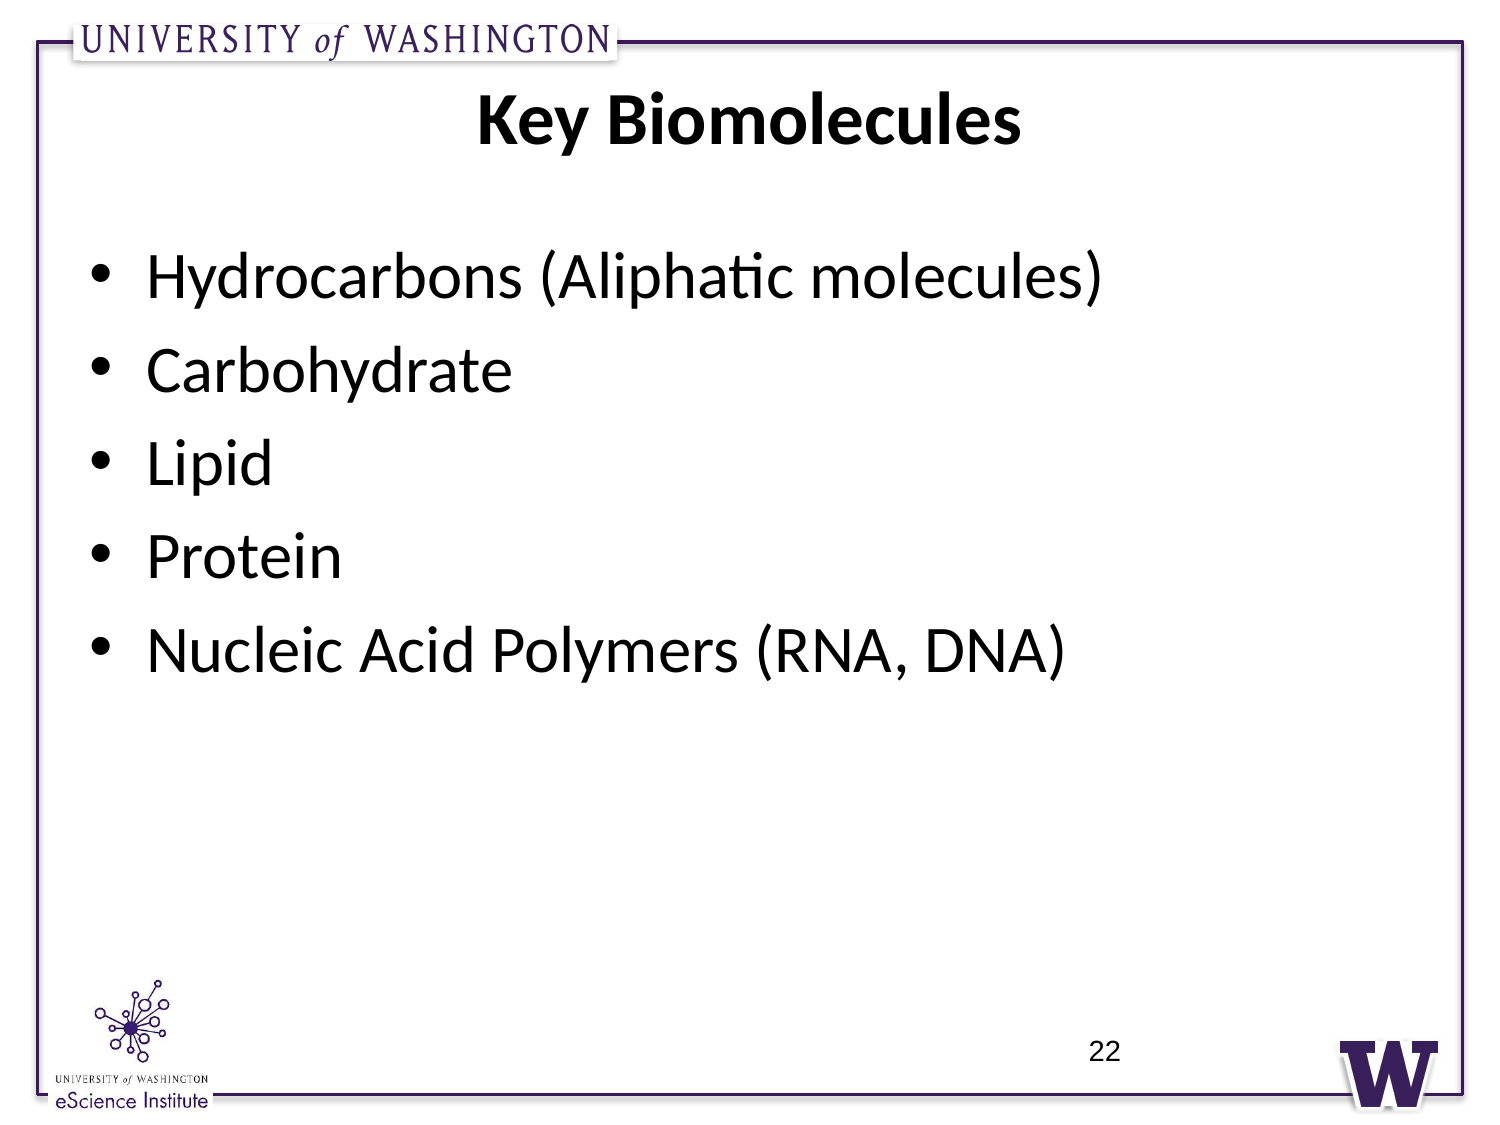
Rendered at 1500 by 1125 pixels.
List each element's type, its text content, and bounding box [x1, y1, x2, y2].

picture [81, 24, 609, 61]
slide_number 22 [1073, 1025, 1300, 1085]
title Key Biomolecules [75, 62, 1425, 200]
picture [1340, 1041, 1438, 1107]
list Hydrocarbons (Aliphatic molecules) Carbohydrate Lipid Protein Nucleic Acid Polymers (RNA, DNA) [75, 224, 1425, 975]
picture [48, 978, 213, 1113]
